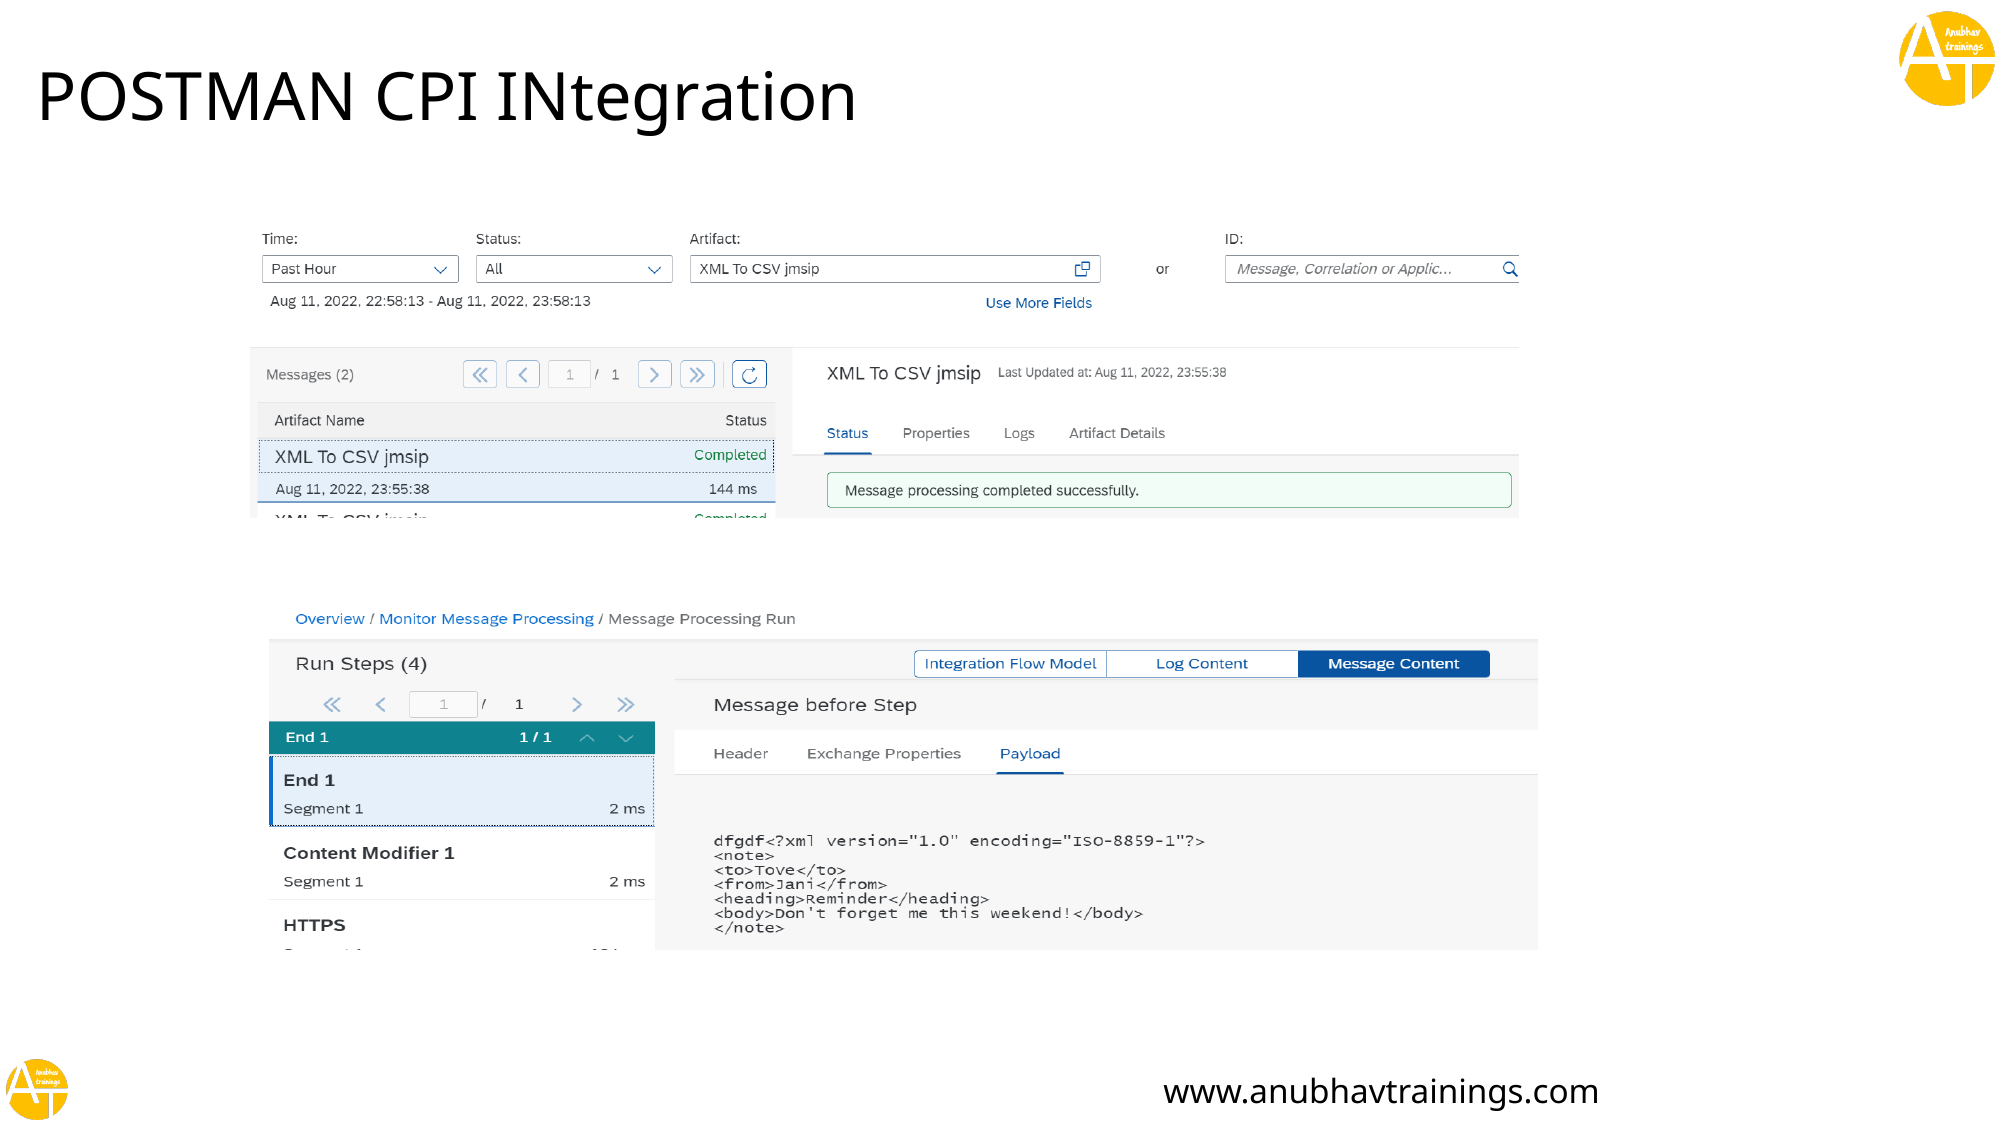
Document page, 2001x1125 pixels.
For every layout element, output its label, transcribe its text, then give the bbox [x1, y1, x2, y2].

picture [269, 607, 1538, 950]
picture [0, 1055, 71, 1125]
picture [1890, 5, 2000, 114]
title POSTMAN CPI INtegration [21, 21, 1747, 176]
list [250, 224, 1519, 518]
